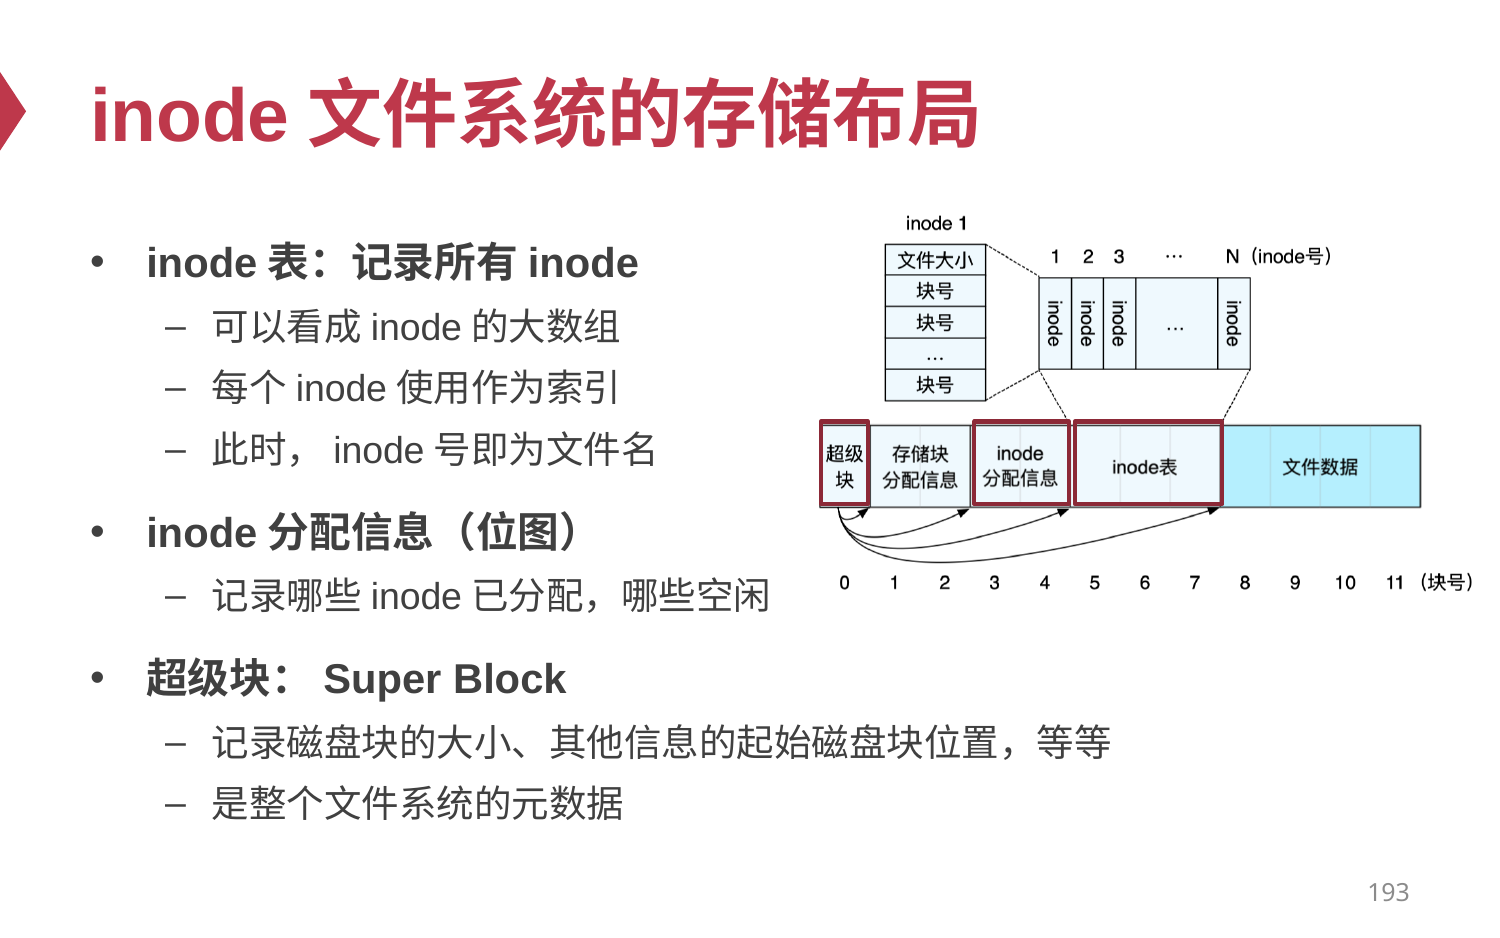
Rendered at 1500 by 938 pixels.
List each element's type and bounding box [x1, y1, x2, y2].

title [75, 37, 1425, 186]
slide_number [1074, 868, 1425, 919]
list [75, 218, 1425, 838]
picture [772, 196, 1495, 617]
